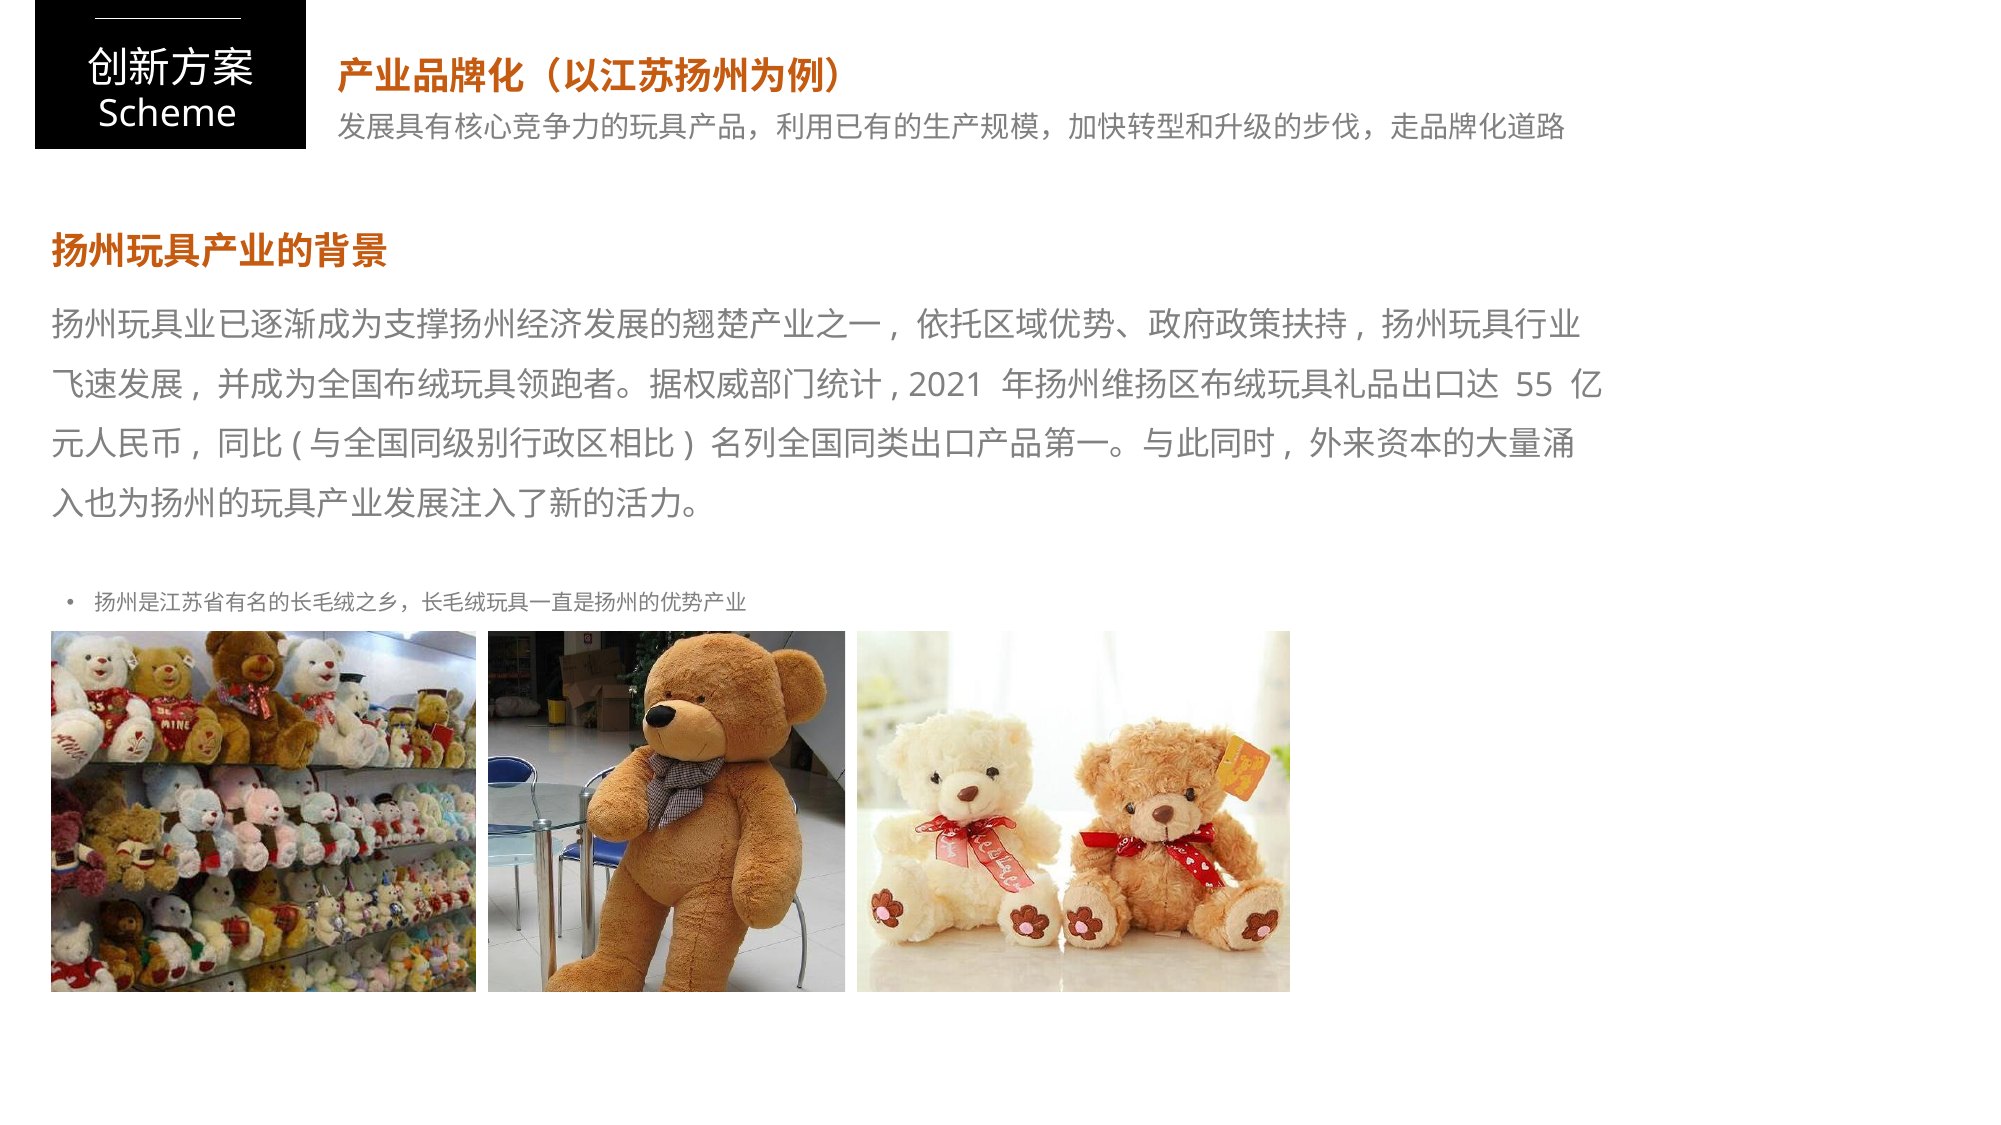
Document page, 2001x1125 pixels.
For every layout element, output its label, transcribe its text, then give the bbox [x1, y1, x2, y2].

text_box 产业品牌化（以江苏扬州为例） [322, 44, 944, 94]
text_box [35, 0, 306, 149]
text_box 扬州玩具产业的背景 [36, 219, 658, 275]
text_box Scheme [83, 81, 253, 142]
text_box 创新方案 [72, 33, 269, 99]
picture [857, 631, 1290, 992]
picture [488, 631, 846, 992]
text_box 扬州是江苏省有名的长毛绒之乡，长毛绒玩具一直是扬州的优势产业 [51, 581, 769, 623]
picture [51, 631, 476, 992]
text_box 扬州玩具业已逐渐成为支撑扬州经济发展的翘楚产业之一, 依托区域优势、政府政策扶持, 扬州玩具行业飞速发展, 并成为全国布绒玩具领跑者。据权威部门统计, 2021 年扬州维扬区布绒玩具礼品出口达 55 亿元人民币, 同比(与全国同级别行政区相比) 名列全国同类出口产品第一。与此同时, 外来资本的大量涌入也为扬州的玩具产业发展注入了新的活力。 [36, 275, 1623, 530]
text_box 发展具有核心竞争力的玩具产品，利用已有的生产规模，加快转型和升级的步伐，走品牌化道路 [322, 94, 1657, 151]
